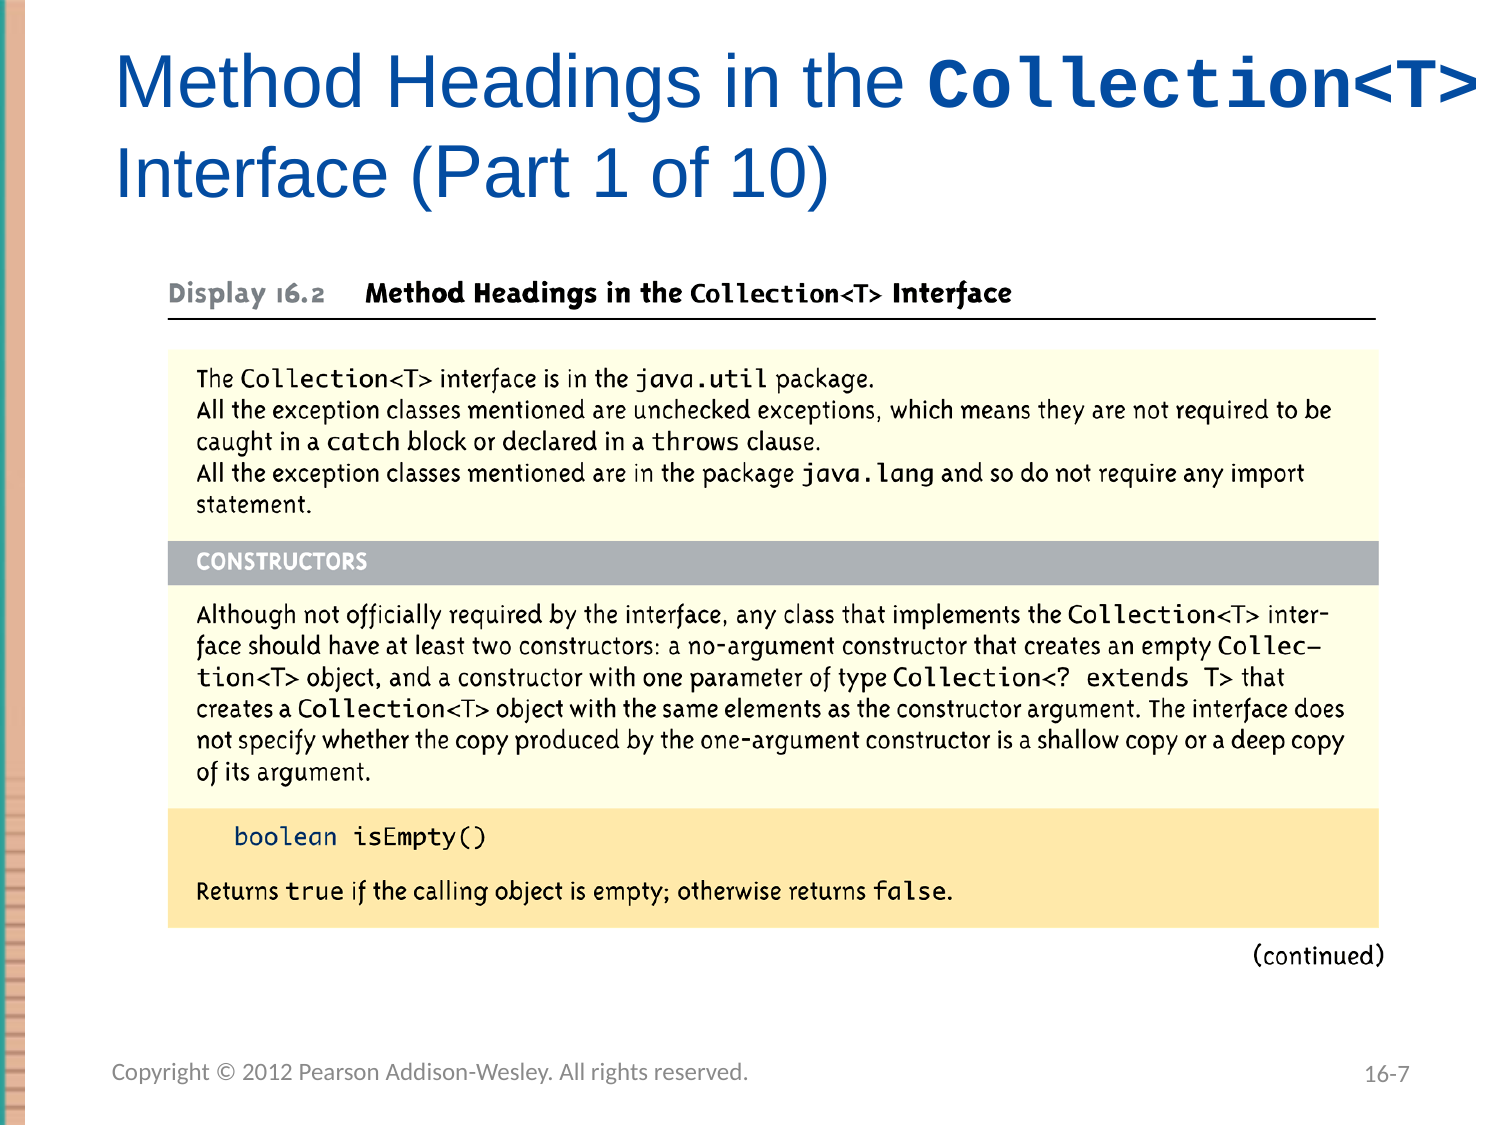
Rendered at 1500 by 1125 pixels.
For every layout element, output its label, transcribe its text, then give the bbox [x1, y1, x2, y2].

picture [0, 0, 25, 1125]
text_box Method Headings in the Collection<T> Interface (Part 1 of 10) [99, 24, 1500, 213]
picture [137, 262, 1413, 985]
footer Copyright © 2012 Pearson Addison-Wesley. All rights reserved. [75, 1040, 788, 1100]
slide_number 16-7 [1074, 1042, 1425, 1103]
